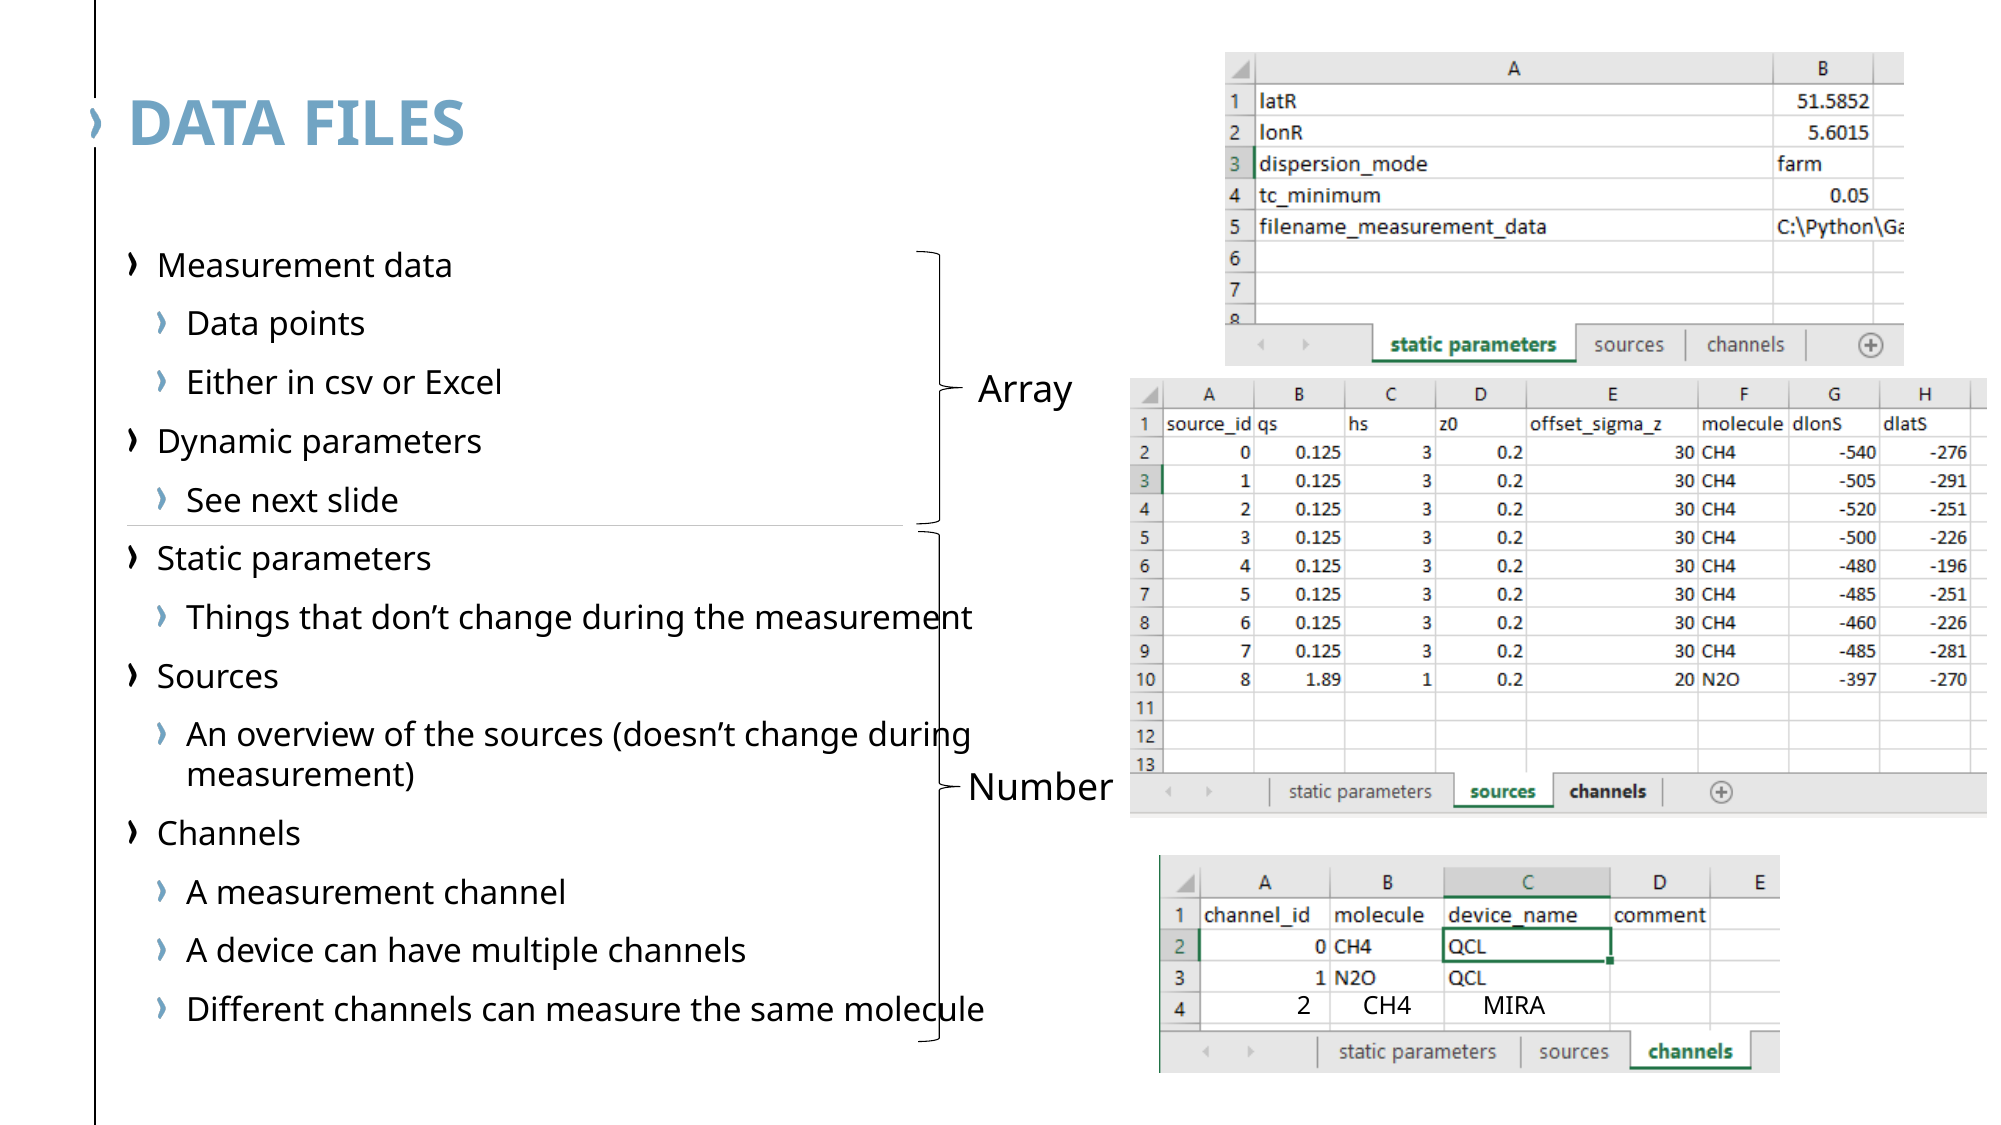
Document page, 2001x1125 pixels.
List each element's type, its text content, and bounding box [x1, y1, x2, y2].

picture [156, 369, 166, 393]
title Data files [127, 101, 1225, 146]
picture [156, 604, 166, 628]
picture [127, 428, 137, 452]
picture [88, 106, 102, 140]
text_box Array [963, 357, 1088, 418]
text_box Number [952, 755, 1129, 815]
picture [156, 996, 166, 1020]
picture [156, 721, 166, 746]
picture [127, 663, 137, 687]
picture [156, 310, 166, 335]
picture [156, 879, 166, 903]
text_box [916, 250, 963, 525]
picture [1130, 378, 1987, 818]
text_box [1159, 855, 1780, 1073]
picture [127, 545, 137, 569]
list Measurement data Data points Either in csv or Excel Dynamic parameters See next slide Static parameters Things that don’t change during the measurement Sources An overview of the sources (doesn’t change during measurement) Channels A measurement channel A device can have multiple channels Different channels can measure the same molecule [127, 243, 1049, 1098]
picture [127, 252, 137, 276]
picture [127, 820, 137, 844]
picture [1225, 52, 1904, 366]
picture [156, 486, 166, 511]
text_box [918, 531, 952, 1043]
picture [156, 937, 166, 962]
